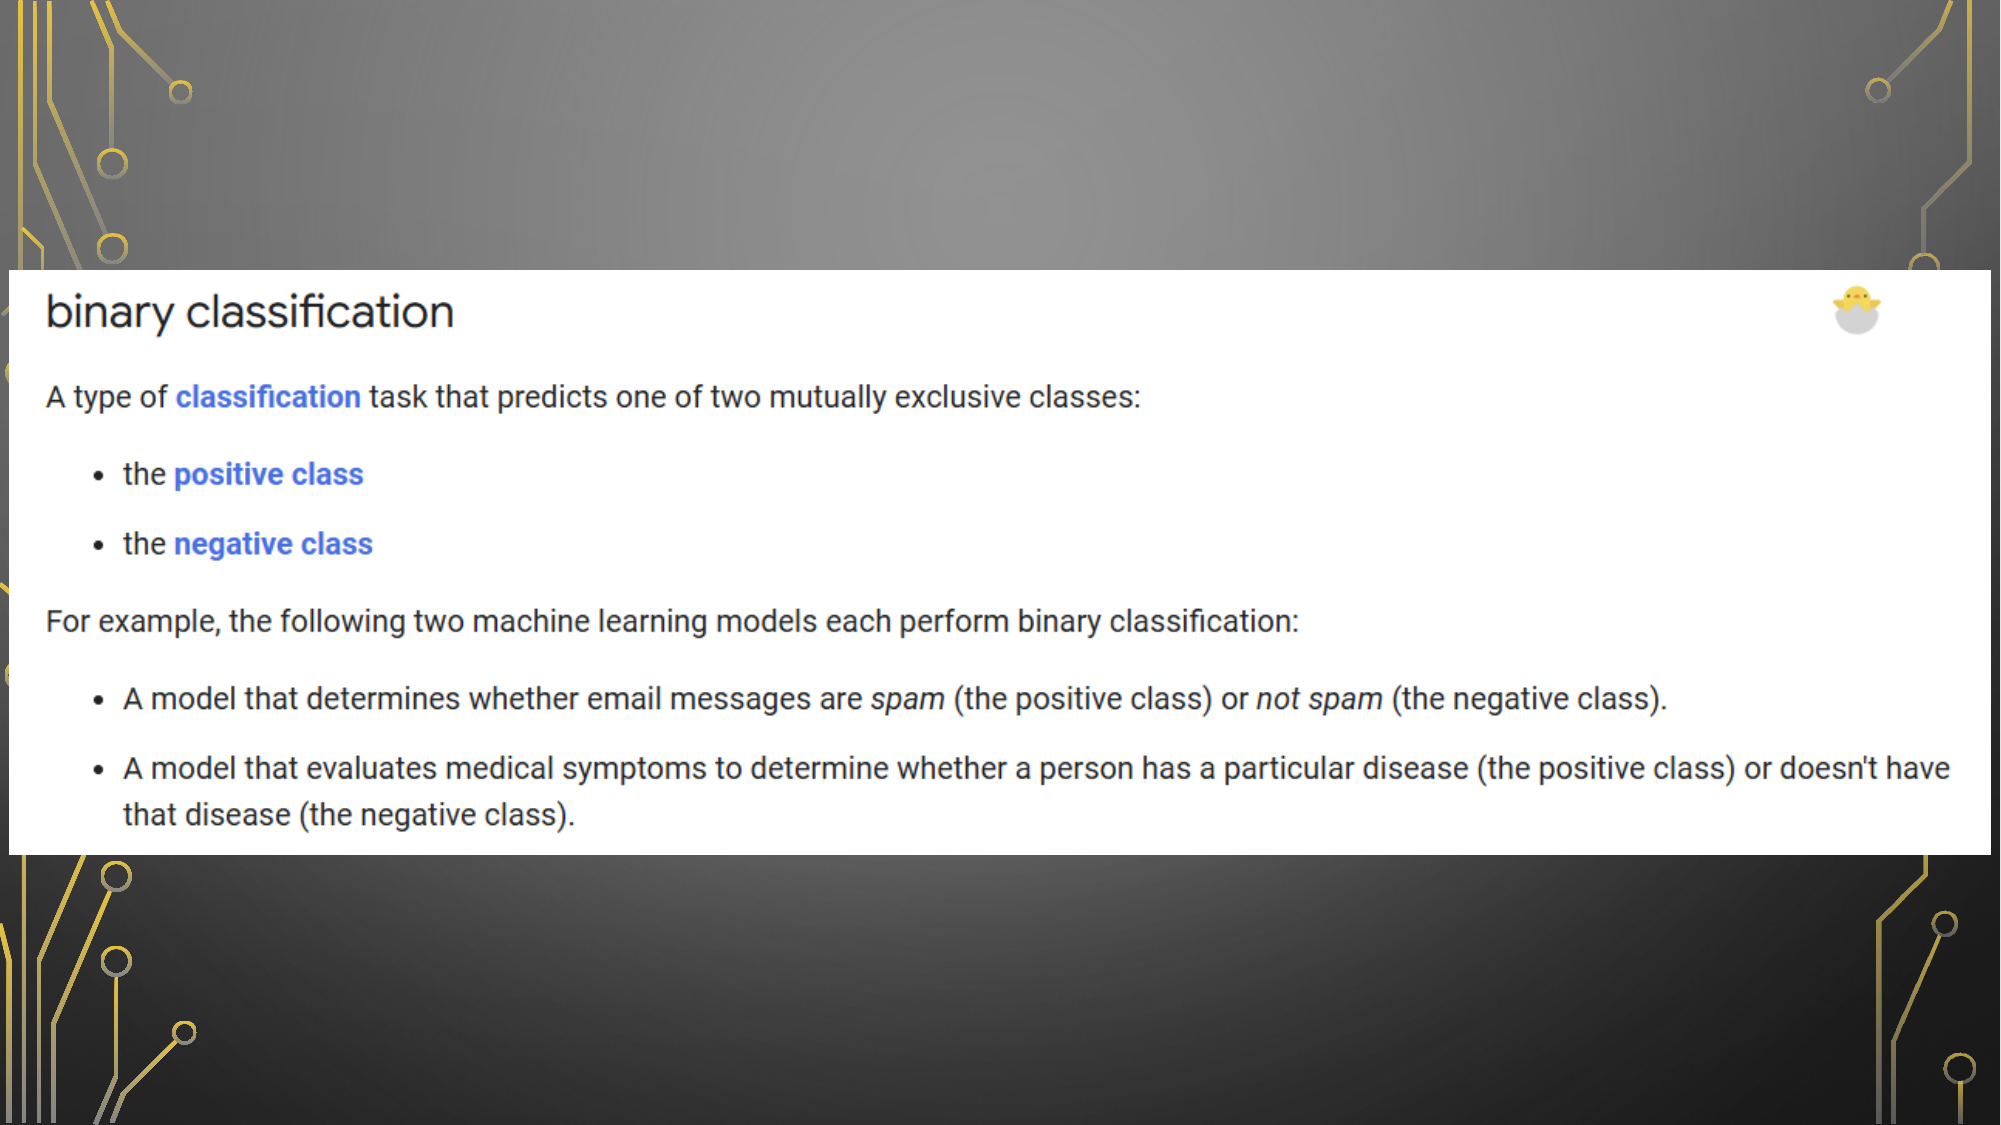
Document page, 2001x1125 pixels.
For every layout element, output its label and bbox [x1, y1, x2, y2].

picture [9, 270, 1991, 855]
